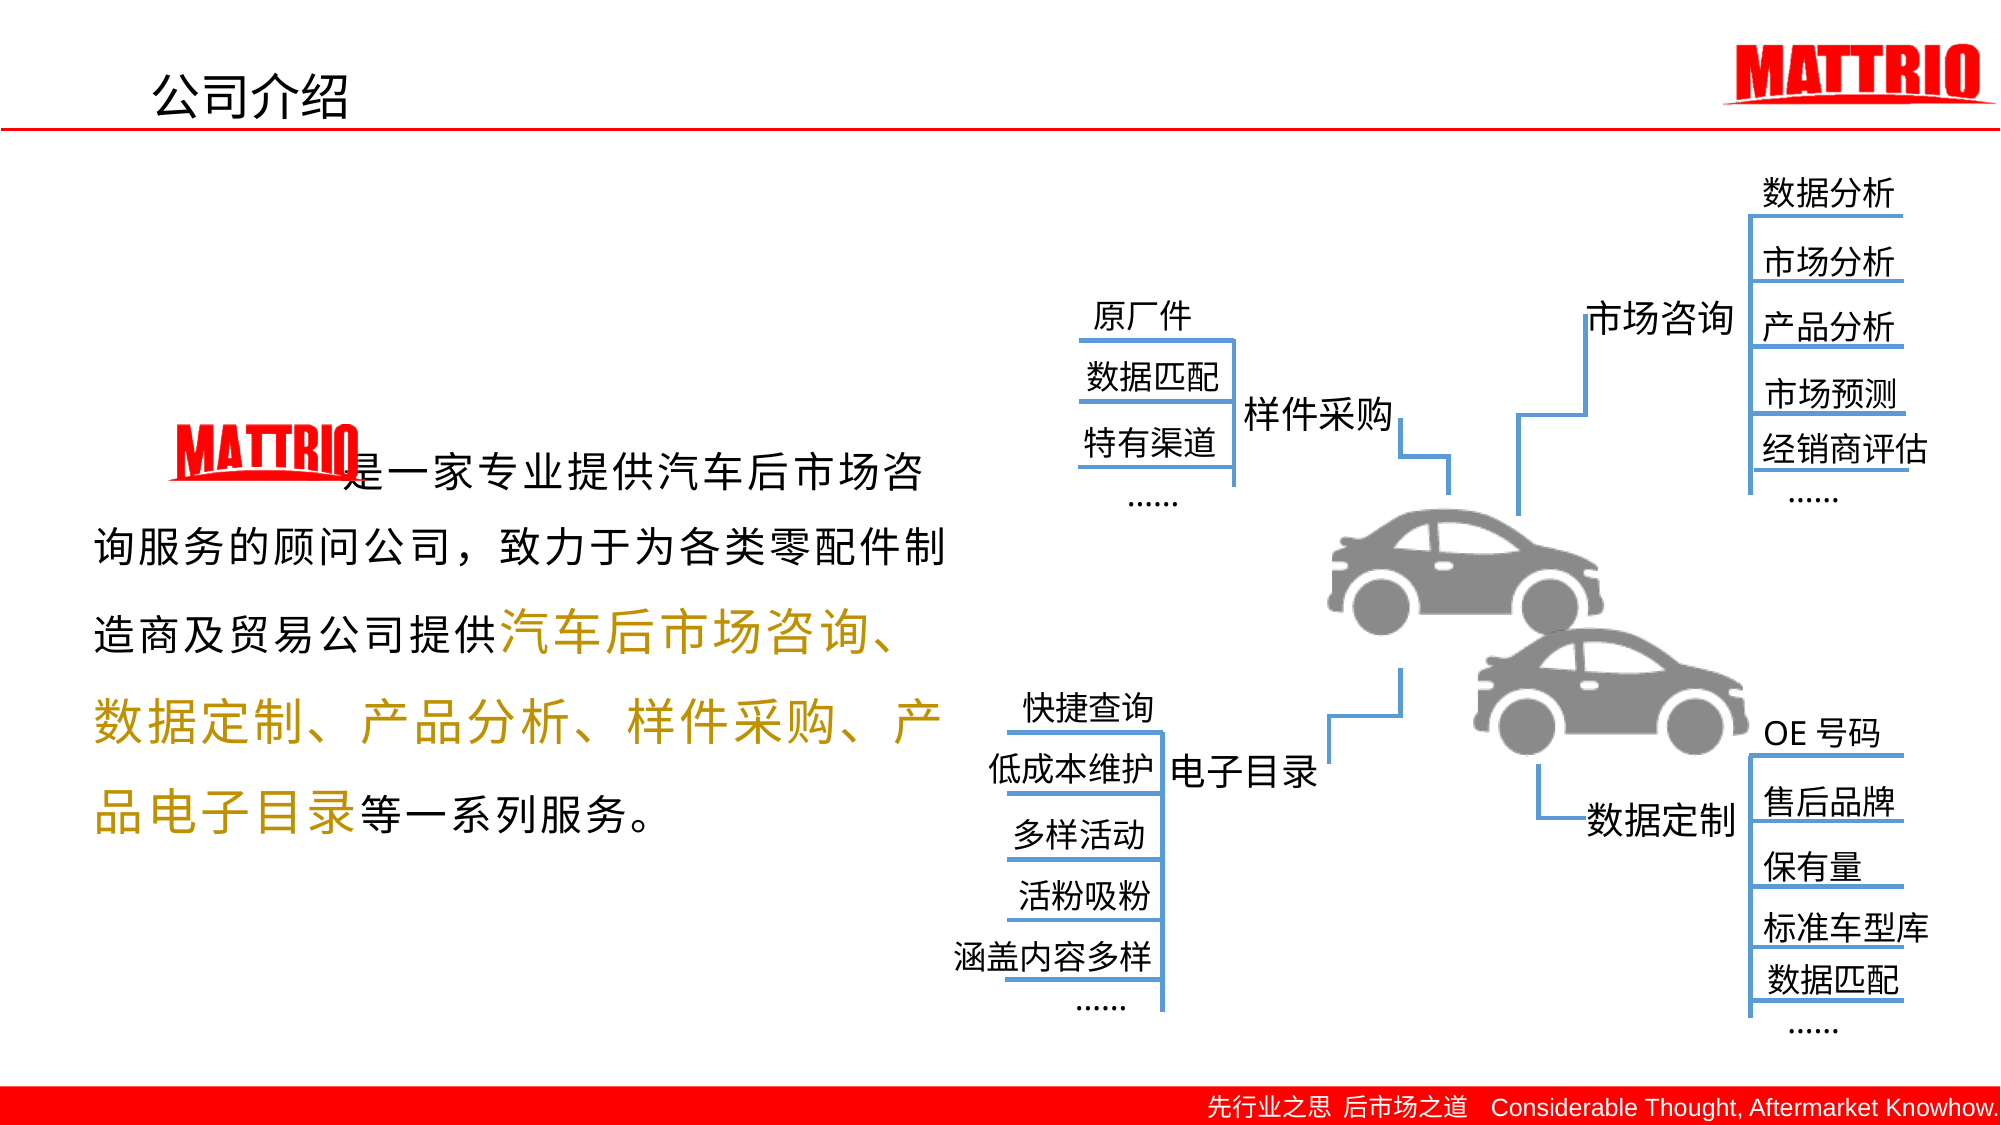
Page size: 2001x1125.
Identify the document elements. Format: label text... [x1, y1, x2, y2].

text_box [938, 165, 1979, 1049]
text_box 是一家专业提供汽车后市场咨询服务的顾问公司，致力于为各类零配件制造商及贸易公司提供汽车后市场咨询、数据定制、产品分析、样件采购、产品电子目录等一系列服务。 [79, 413, 938, 849]
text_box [0, 1084, 2000, 1125]
picture [166, 424, 367, 481]
text_box 公司介绍 [135, 130, 449, 134]
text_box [1, 35, 2000, 130]
